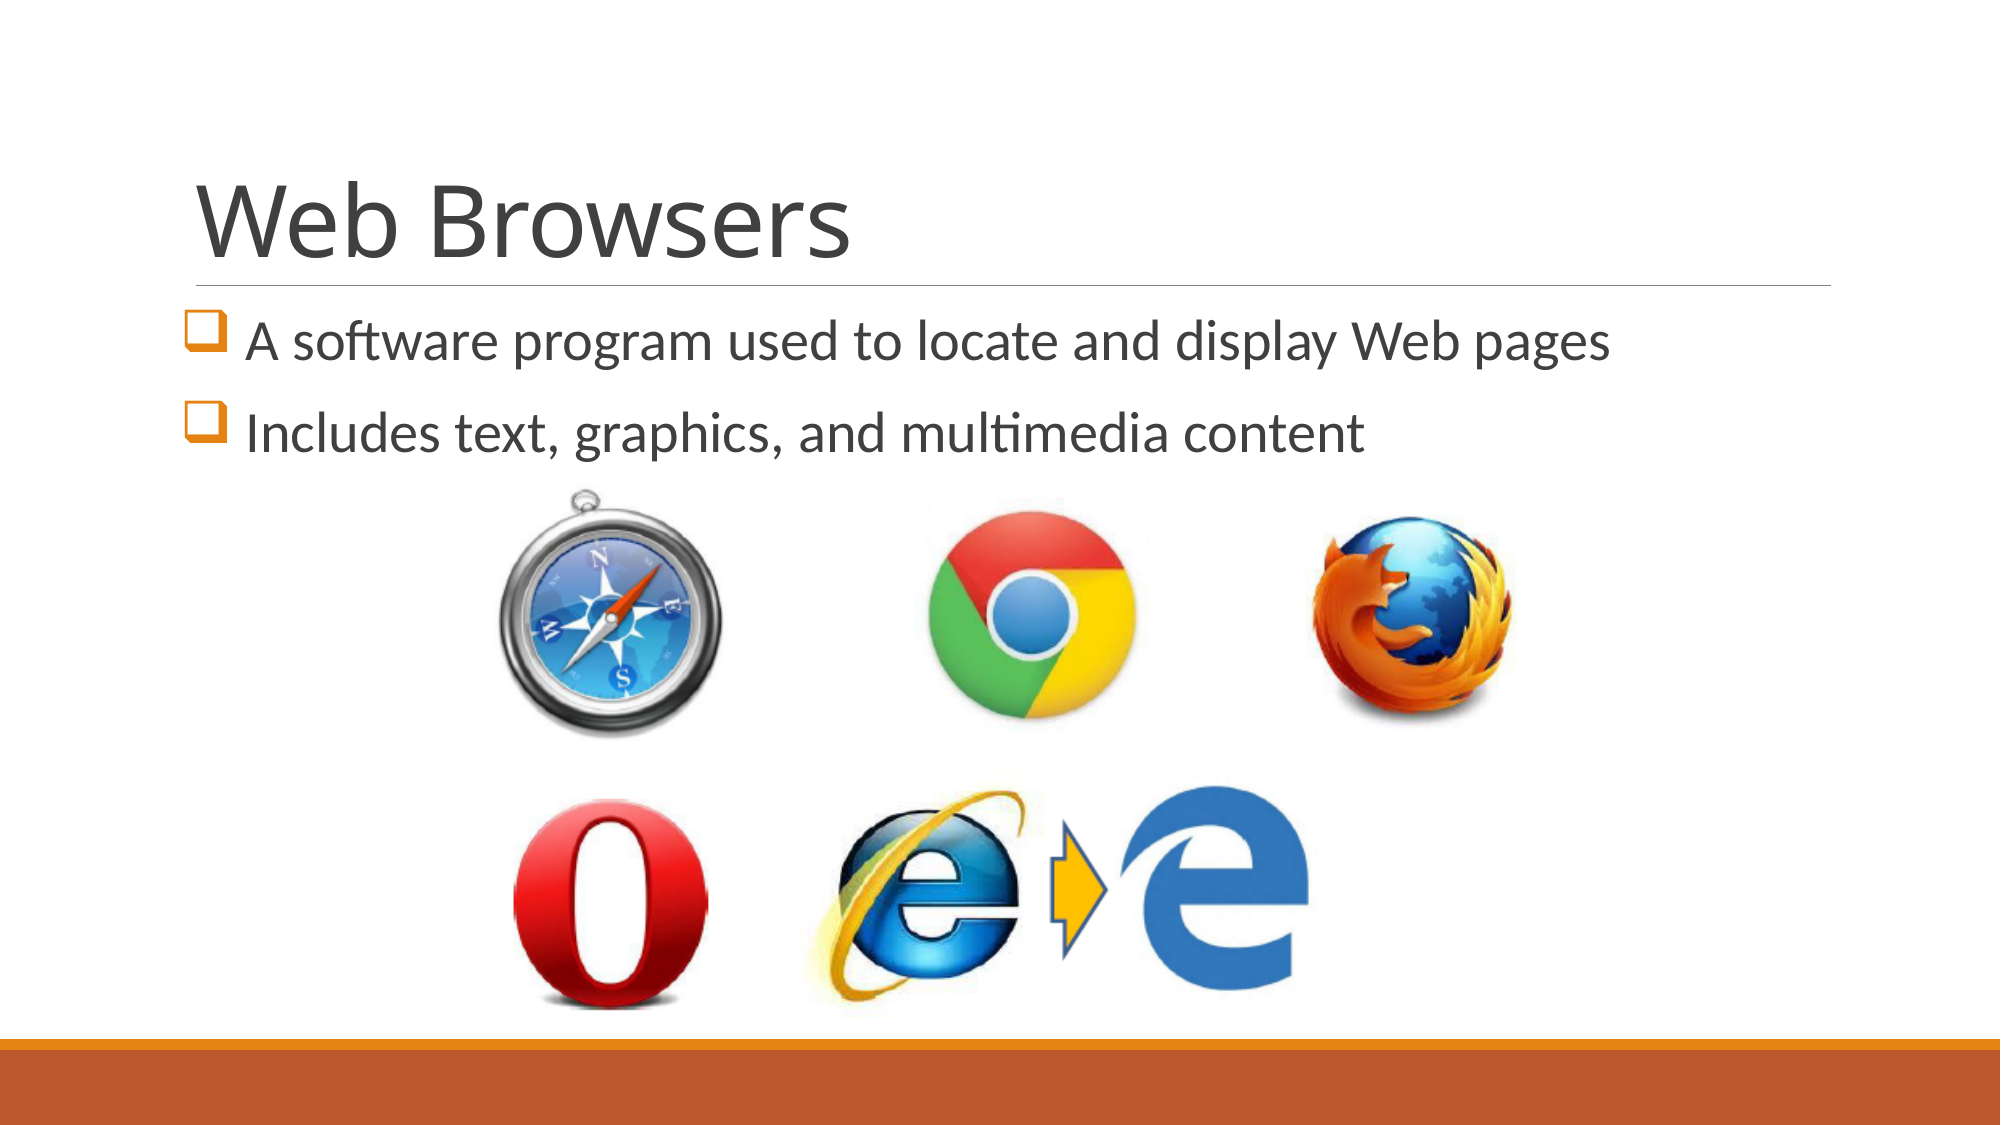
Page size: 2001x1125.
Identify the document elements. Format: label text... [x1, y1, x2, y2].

title Web Browsers [180, 47, 1830, 285]
list A software program used to locate and display Web pages Includes text, graphics, and multimedia content [180, 302, 1830, 963]
picture [472, 471, 1538, 1027]
